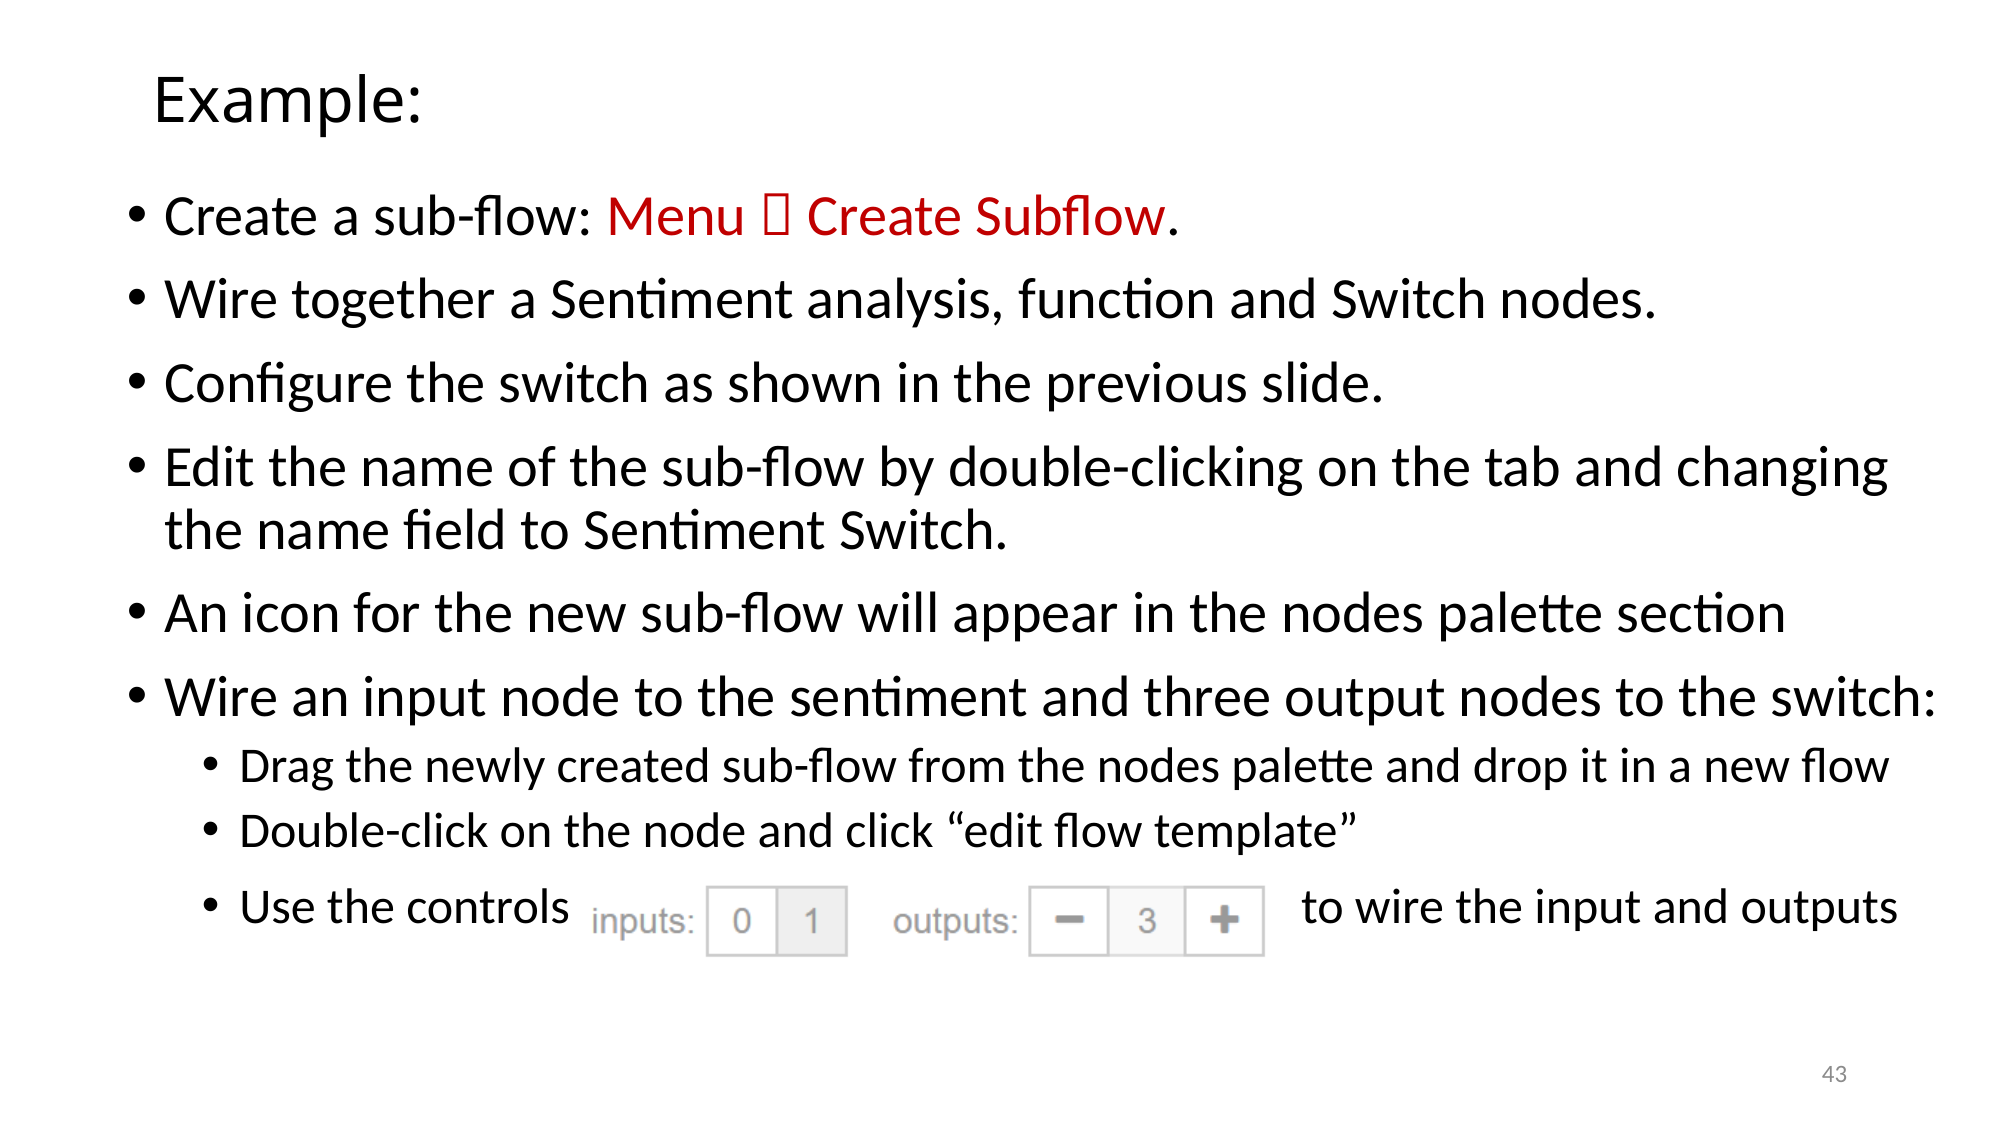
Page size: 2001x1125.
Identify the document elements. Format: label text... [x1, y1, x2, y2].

slide_number 43 [1412, 1042, 1863, 1103]
list Create a sub-flow: Menu  Create Subflow. Wire together a Sentiment analysis, function and Switch nodes. Configure the switch as shown in the previous slide. Edit the name of the sub-flow by double-clicking on the tab and changing the name field to Sentiment Switch. An icon for the new sub-flow will appear in the nodes palette section Wire an input node to the sentiment and three output nodes to the switch: Drag the newly created sub-flow from the nodes palette and drop it in a new flow Double-click on the node and click “edit flow template” Use the controls to wire the input and outputs [111, 177, 1962, 1050]
picture [579, 883, 1277, 963]
title Example: [137, 59, 1863, 144]
